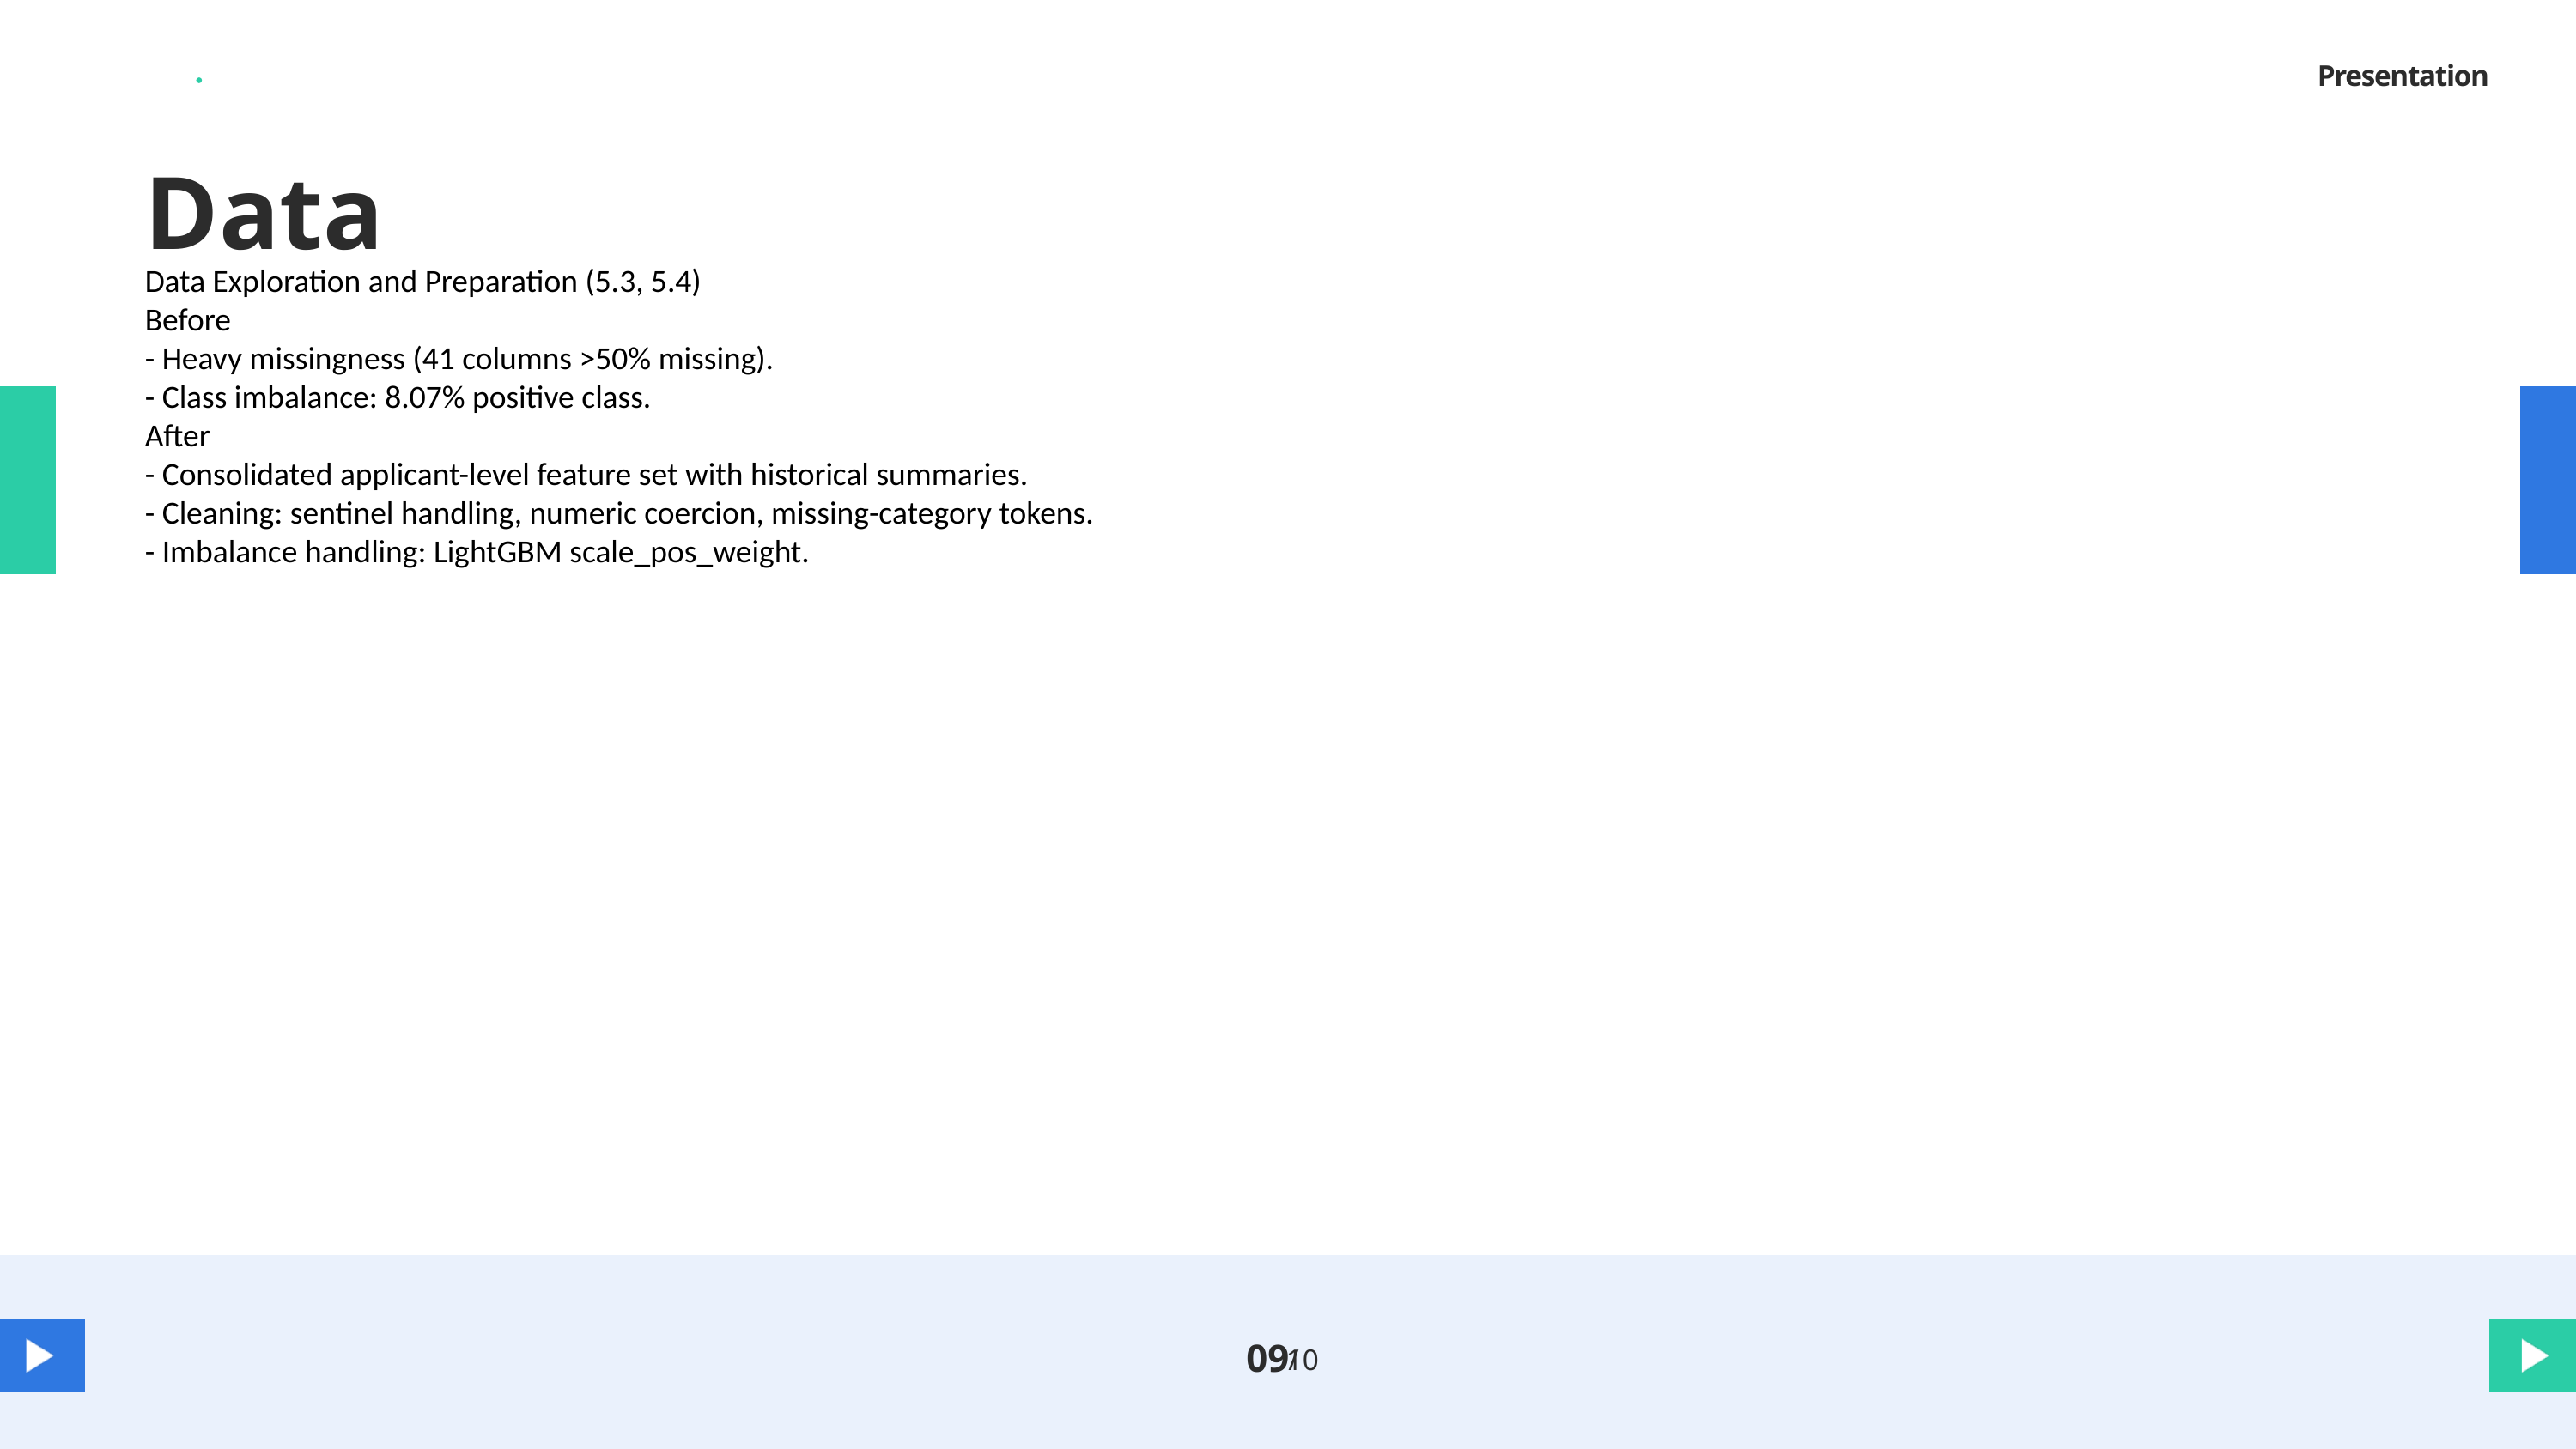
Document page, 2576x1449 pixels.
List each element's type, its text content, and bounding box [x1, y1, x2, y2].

text_box Data Exploration and Preparation (5.3, 5.4) Before - Heavy missingness (41 columns >50% missing). - Class imbalance: 8.07% positive class. After - Consolidated applicant-level feature set with historical summaries. - Cleaning: sentinel handling, numeric coercion, missing-category tokens. - Imbalance handling: LightGBM scale_pos_weight. [144, 259, 2312, 569]
text_box Presentation [2269, 52, 2490, 93]
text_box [2519, 385, 2576, 574]
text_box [0, 385, 57, 574]
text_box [0, 1319, 86, 1393]
text_box Data [144, 128, 1154, 270]
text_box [2488, 1319, 2576, 1393]
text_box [196, 76, 203, 84]
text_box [0, 1254, 2576, 1449]
